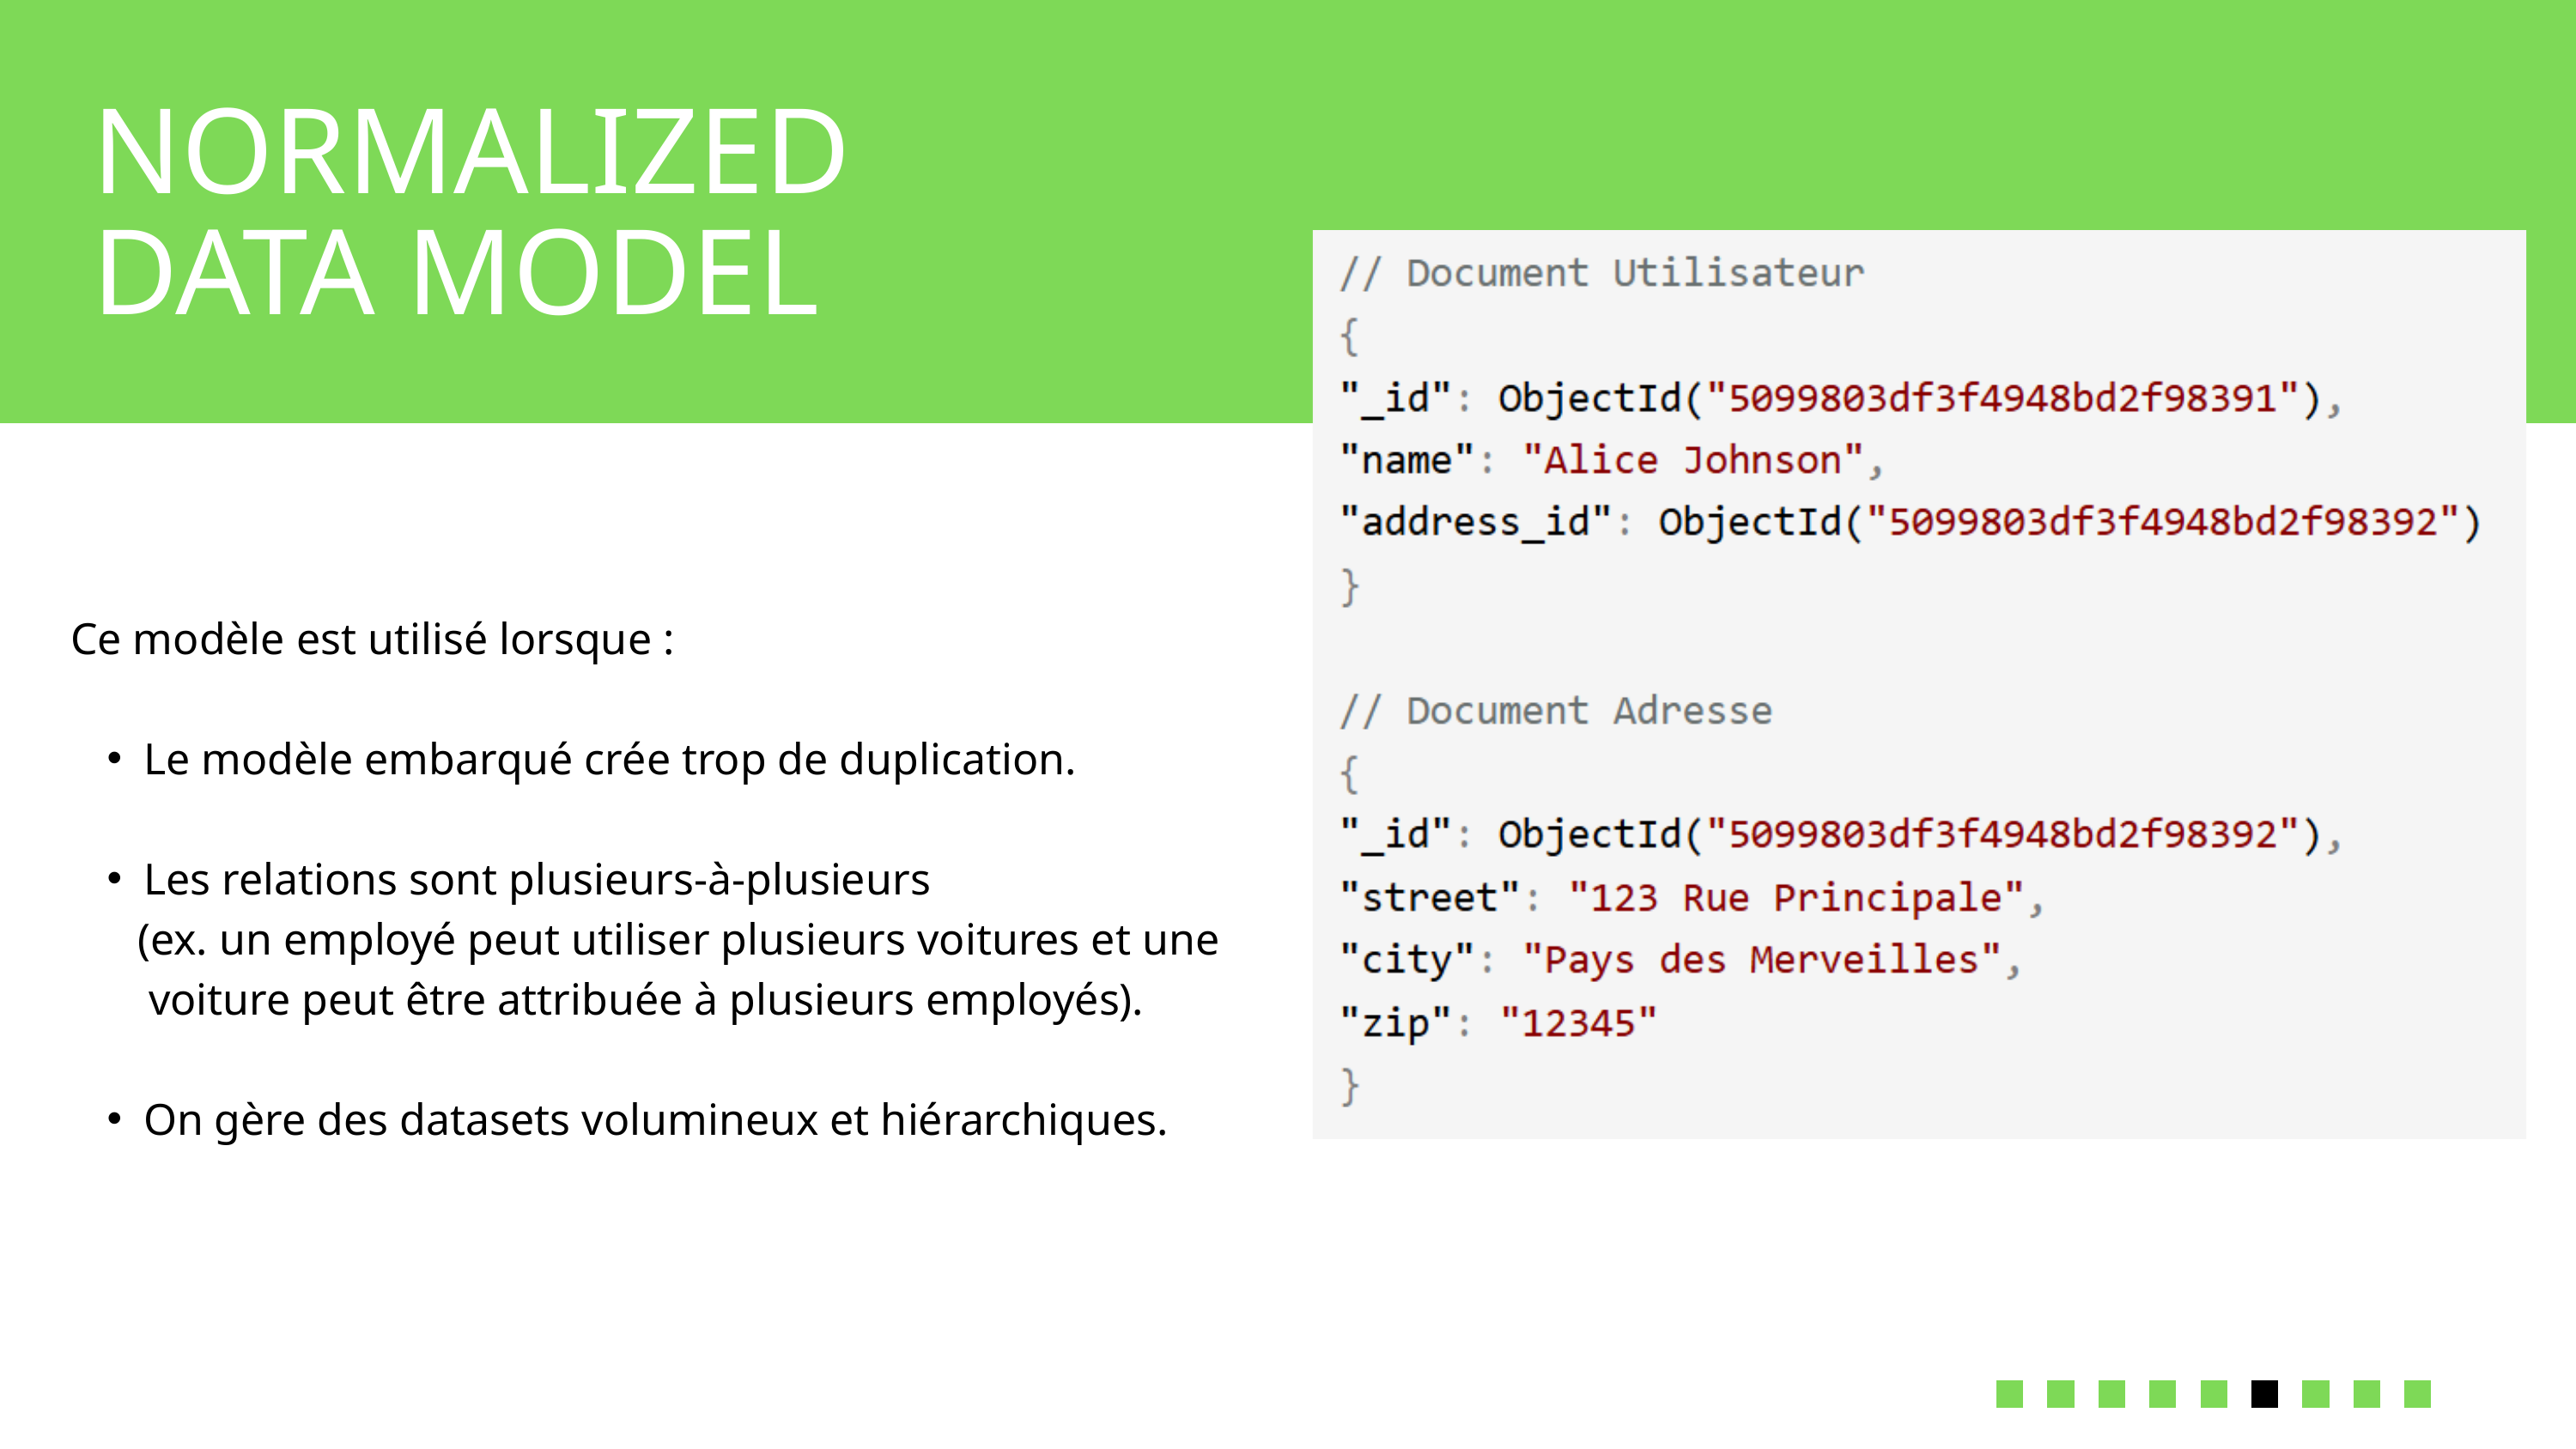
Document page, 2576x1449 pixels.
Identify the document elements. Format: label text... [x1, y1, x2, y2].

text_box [2353, 1379, 2381, 1408]
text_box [2098, 1379, 2126, 1408]
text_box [0, 0, 2576, 424]
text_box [2200, 1379, 2227, 1408]
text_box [2302, 1379, 2330, 1408]
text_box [2047, 1379, 2075, 1408]
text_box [2403, 1379, 2432, 1408]
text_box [2251, 1379, 2279, 1408]
text_box [1312, 433, 2527, 1139]
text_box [1996, 1379, 2024, 1408]
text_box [2148, 1379, 2177, 1408]
text_box Ce modèle est utilisé lorsque : Le modèle embarqué crée trop de duplication. Les relations sont plusieurs-à-plusieurs (ex. un employé peut utiliser plusieurs voitures et une voiture peut être attribuée à plusieurs employés). On gère des datasets volumineux et hiérarchiques. [70, 603, 1249, 1144]
